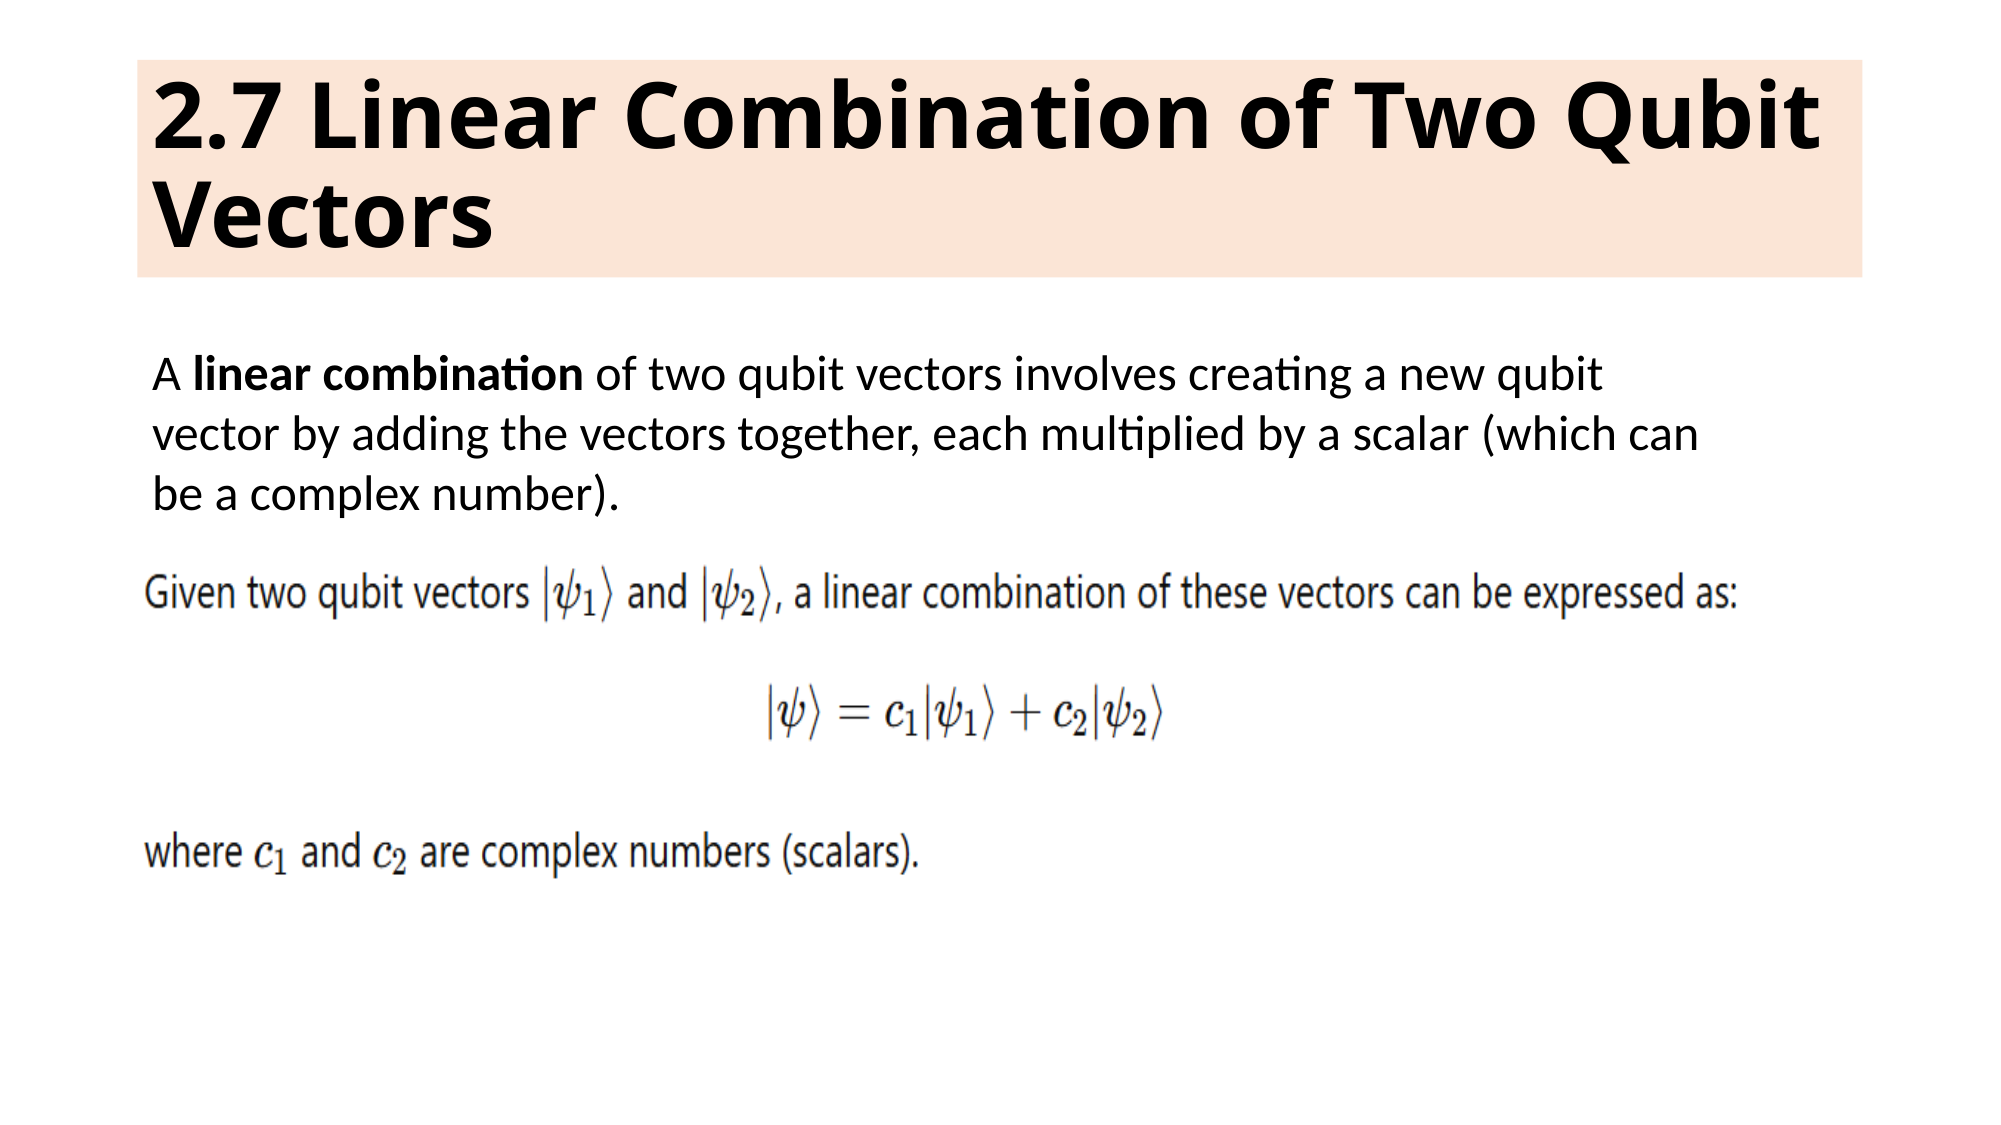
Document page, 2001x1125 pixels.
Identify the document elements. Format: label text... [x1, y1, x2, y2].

title 2.7 Linear Combination of Two Qubit Vectors [137, 59, 1863, 278]
text_box A linear combination of two qubit vectors involves creating a new qubit vector by adding the vectors together, each multiplied by a scalar (which can be a complex number). [137, 333, 1732, 528]
picture [137, 554, 1764, 920]
